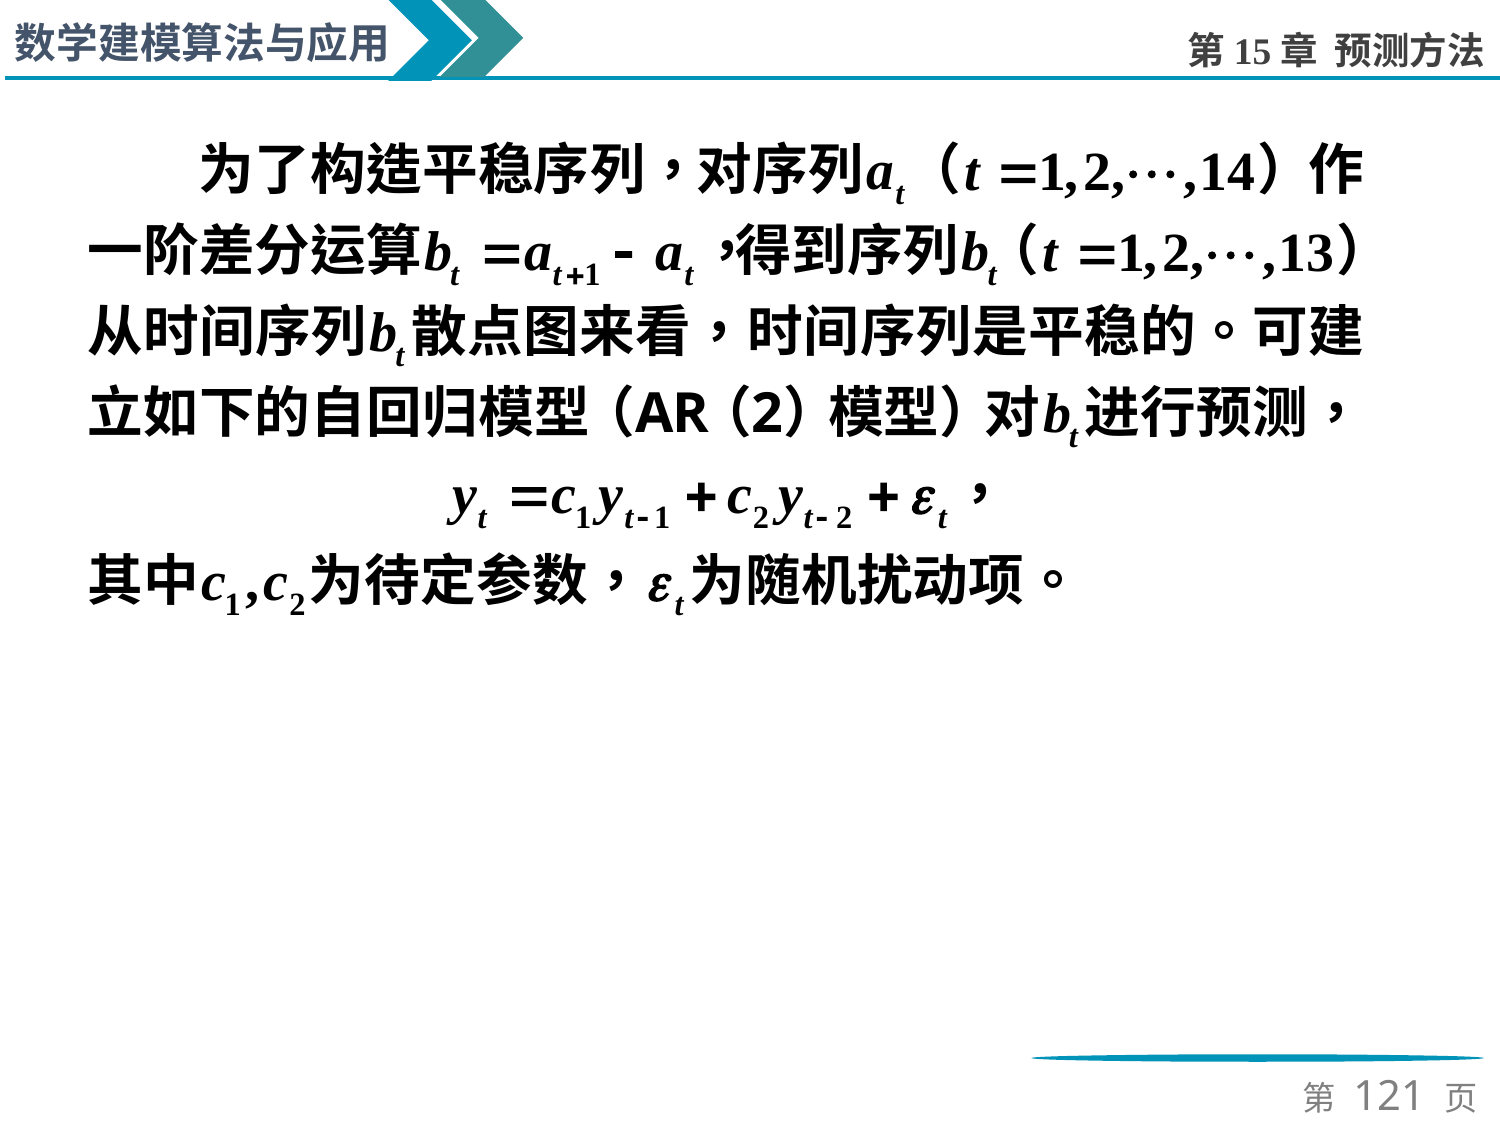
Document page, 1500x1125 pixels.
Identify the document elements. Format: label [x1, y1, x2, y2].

text_box [86, 132, 1363, 631]
